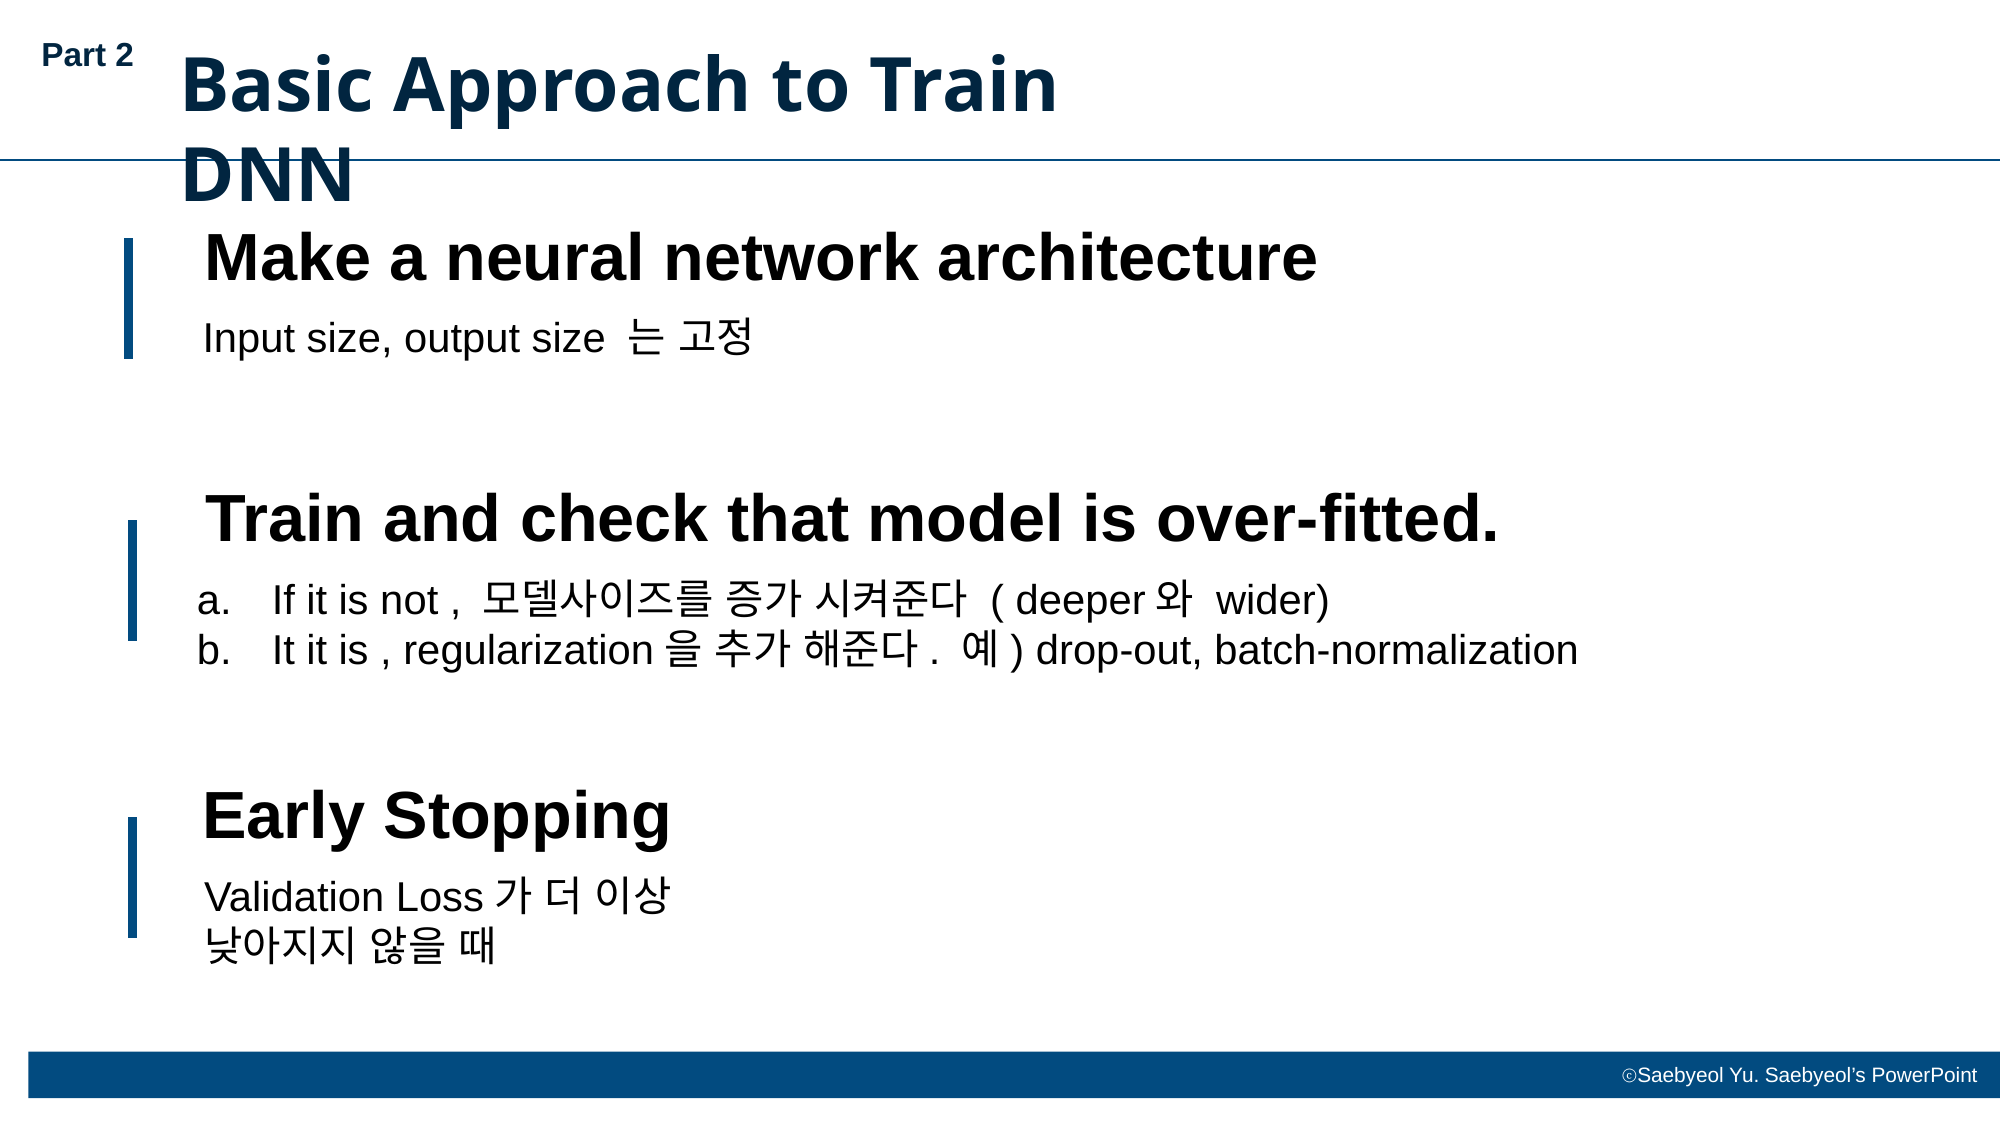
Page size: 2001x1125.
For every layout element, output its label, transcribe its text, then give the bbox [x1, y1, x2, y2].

text_box Basic Approach to Train DNN [164, 161, 1268, 224]
text_box Basic Approach to Train DNN [164, 28, 1268, 159]
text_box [185, 764, 691, 979]
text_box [185, 206, 1340, 370]
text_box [185, 467, 1602, 682]
text_box Part 2 [26, 26, 165, 81]
